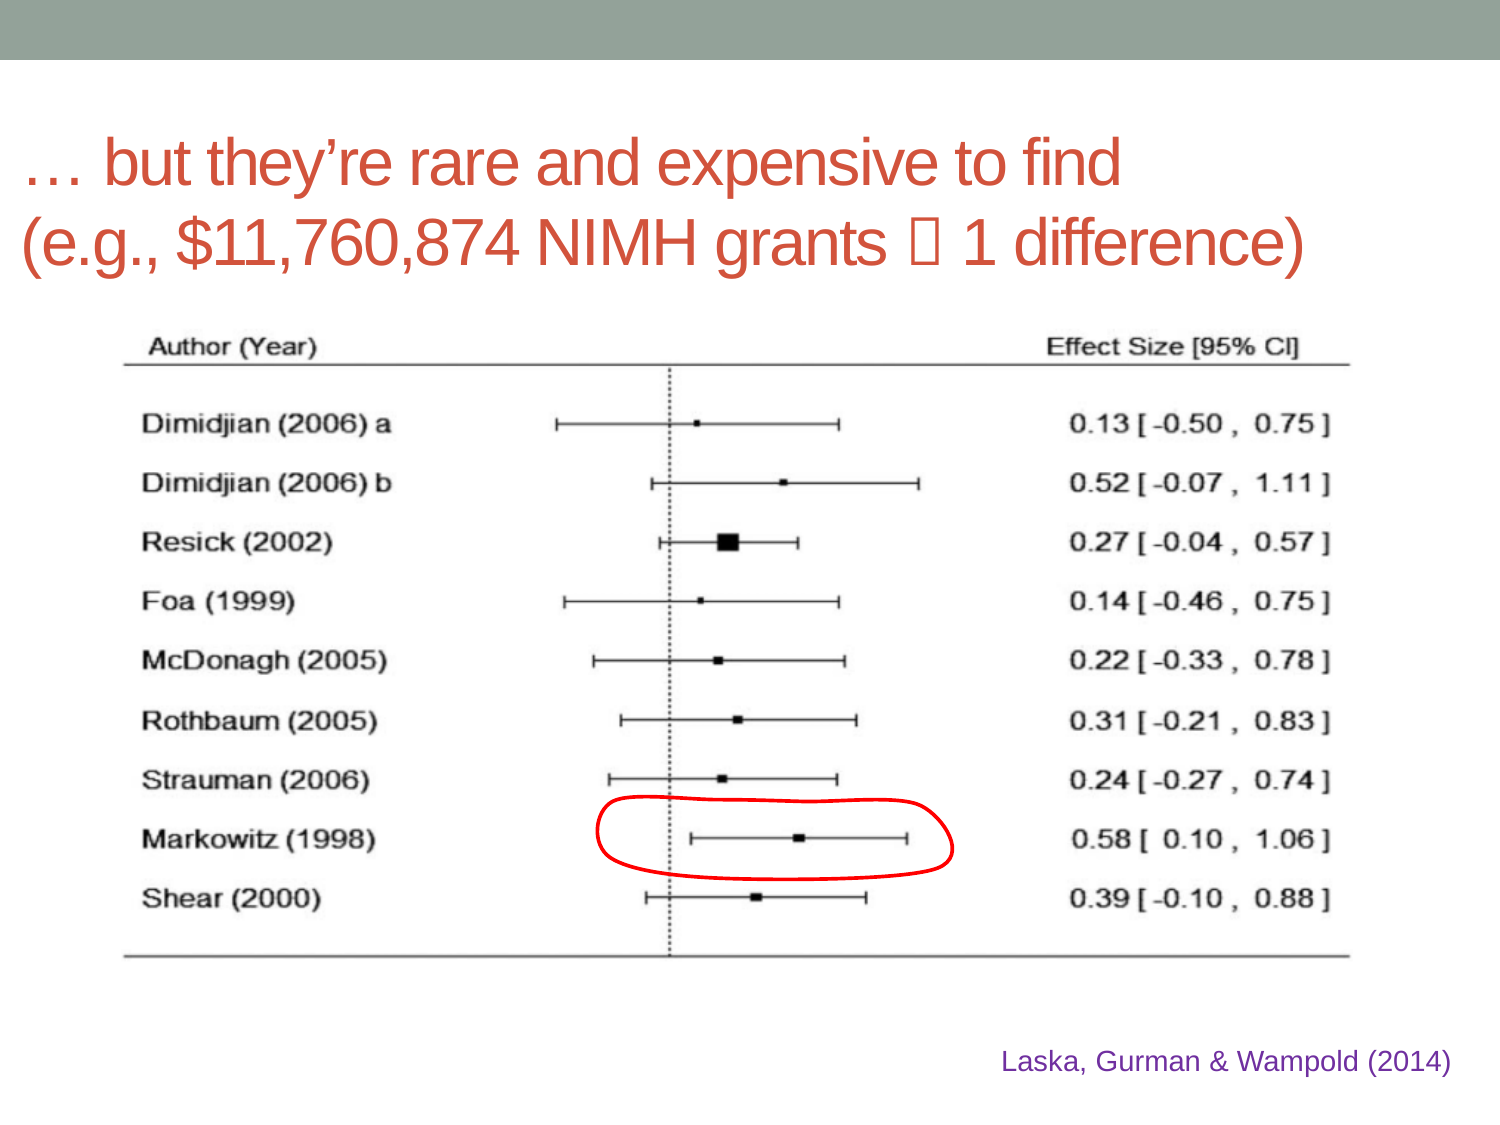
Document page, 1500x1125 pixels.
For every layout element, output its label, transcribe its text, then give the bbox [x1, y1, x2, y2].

picture [98, 310, 1375, 988]
text_box Laska, Gurman & Wampold (2014) [986, 1034, 1487, 1085]
title … but they’re rare and expensive to find (e.g., $11,760,874 NIMH grants  1 difference) [5, 106, 1408, 291]
